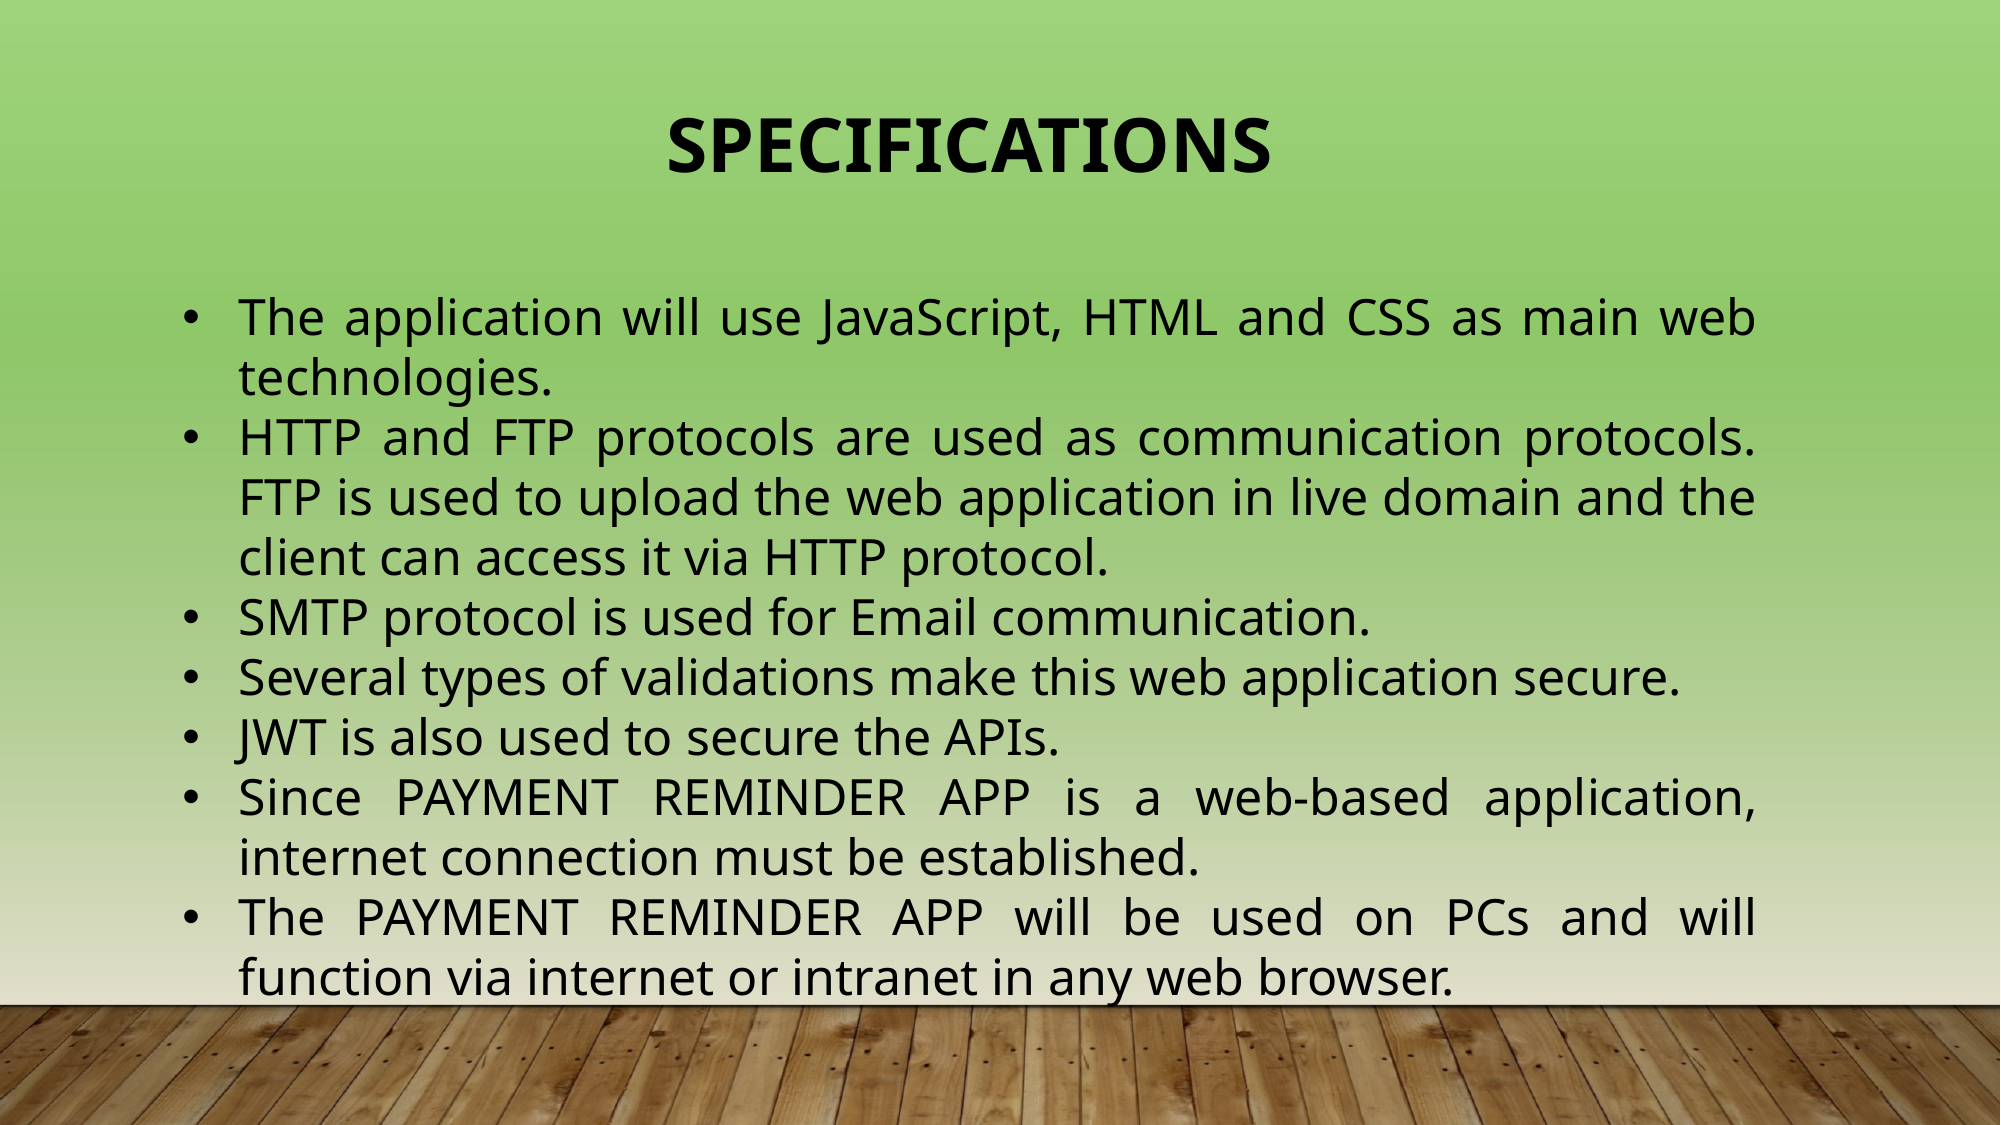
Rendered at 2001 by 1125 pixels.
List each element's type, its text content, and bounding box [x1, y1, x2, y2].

text_box The application will use JavaScript, HTML and CSS as main web technologies. HTTP and FTP protocols are used as communication protocols. FTP is used to upload the web application in live domain and the client can access it via HTTP protocol. SMTP protocol is used for Email communication. Several types of validations make this web application secure. JWT is also used to secure the APIs. Since PAYMENT REMINDER APP is a web-based application, internet connection must be established. The PAYMENT REMINDER APP will be used on PCs and will function via internet or intranet in any web browser. [167, 278, 1774, 1014]
picture [0, 1005, 2000, 1125]
text_box SPECIFICATIONS [651, 89, 1559, 195]
